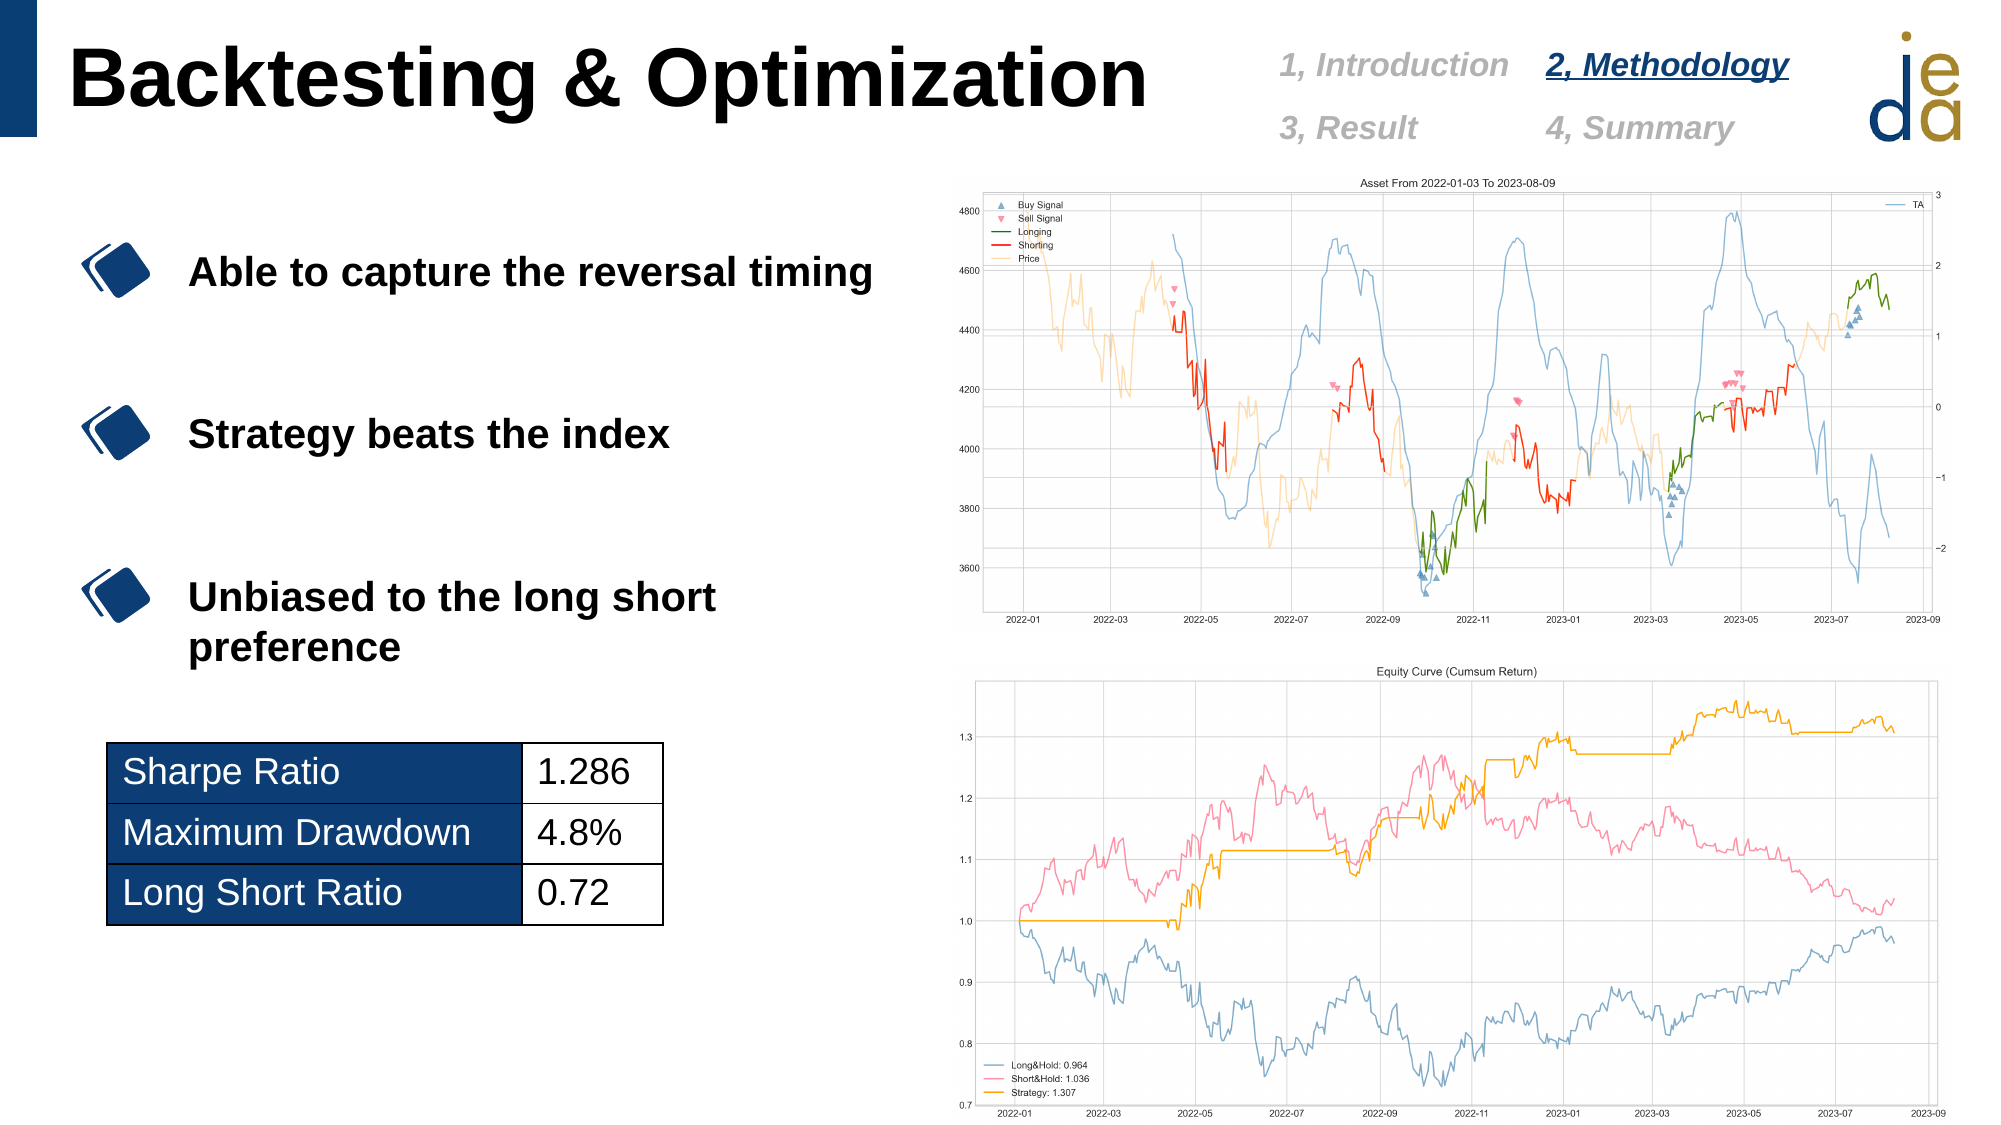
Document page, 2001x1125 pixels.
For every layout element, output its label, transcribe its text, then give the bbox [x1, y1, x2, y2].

table_header 1.286 [523, 744, 662, 803]
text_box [80, 236, 898, 304]
table_header Sharpe Ratio [108, 744, 521, 803]
picture [1835, 5, 1999, 168]
table_cell Maximum Drawdown [108, 804, 521, 863]
picture [952, 172, 1953, 631]
table_cell Long Short Ratio [108, 865, 521, 924]
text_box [80, 561, 916, 680]
table_cell 0.72 [523, 865, 662, 924]
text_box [80, 399, 898, 467]
picture [952, 660, 1953, 1125]
table_cell 4.8% [523, 804, 662, 863]
title Backtesting & Optimization [53, 27, 1779, 137]
